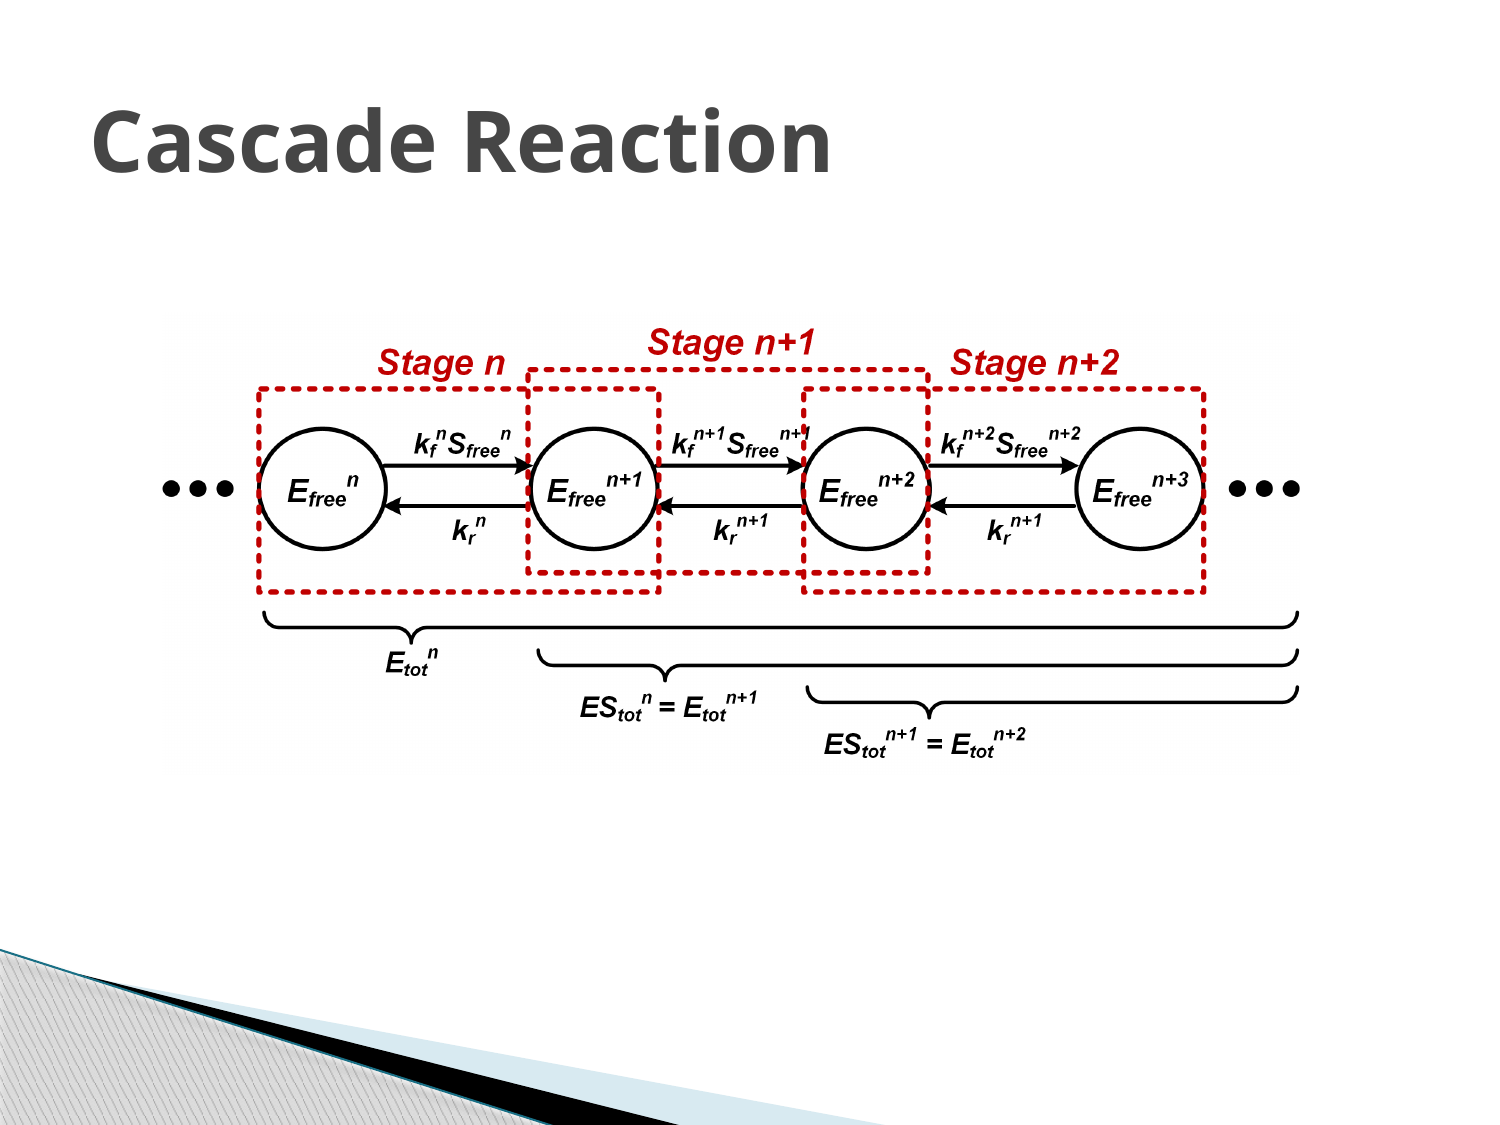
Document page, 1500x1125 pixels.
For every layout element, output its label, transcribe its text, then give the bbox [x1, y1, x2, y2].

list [162, 312, 1301, 776]
title Cascade Reaction [75, 45, 1425, 233]
